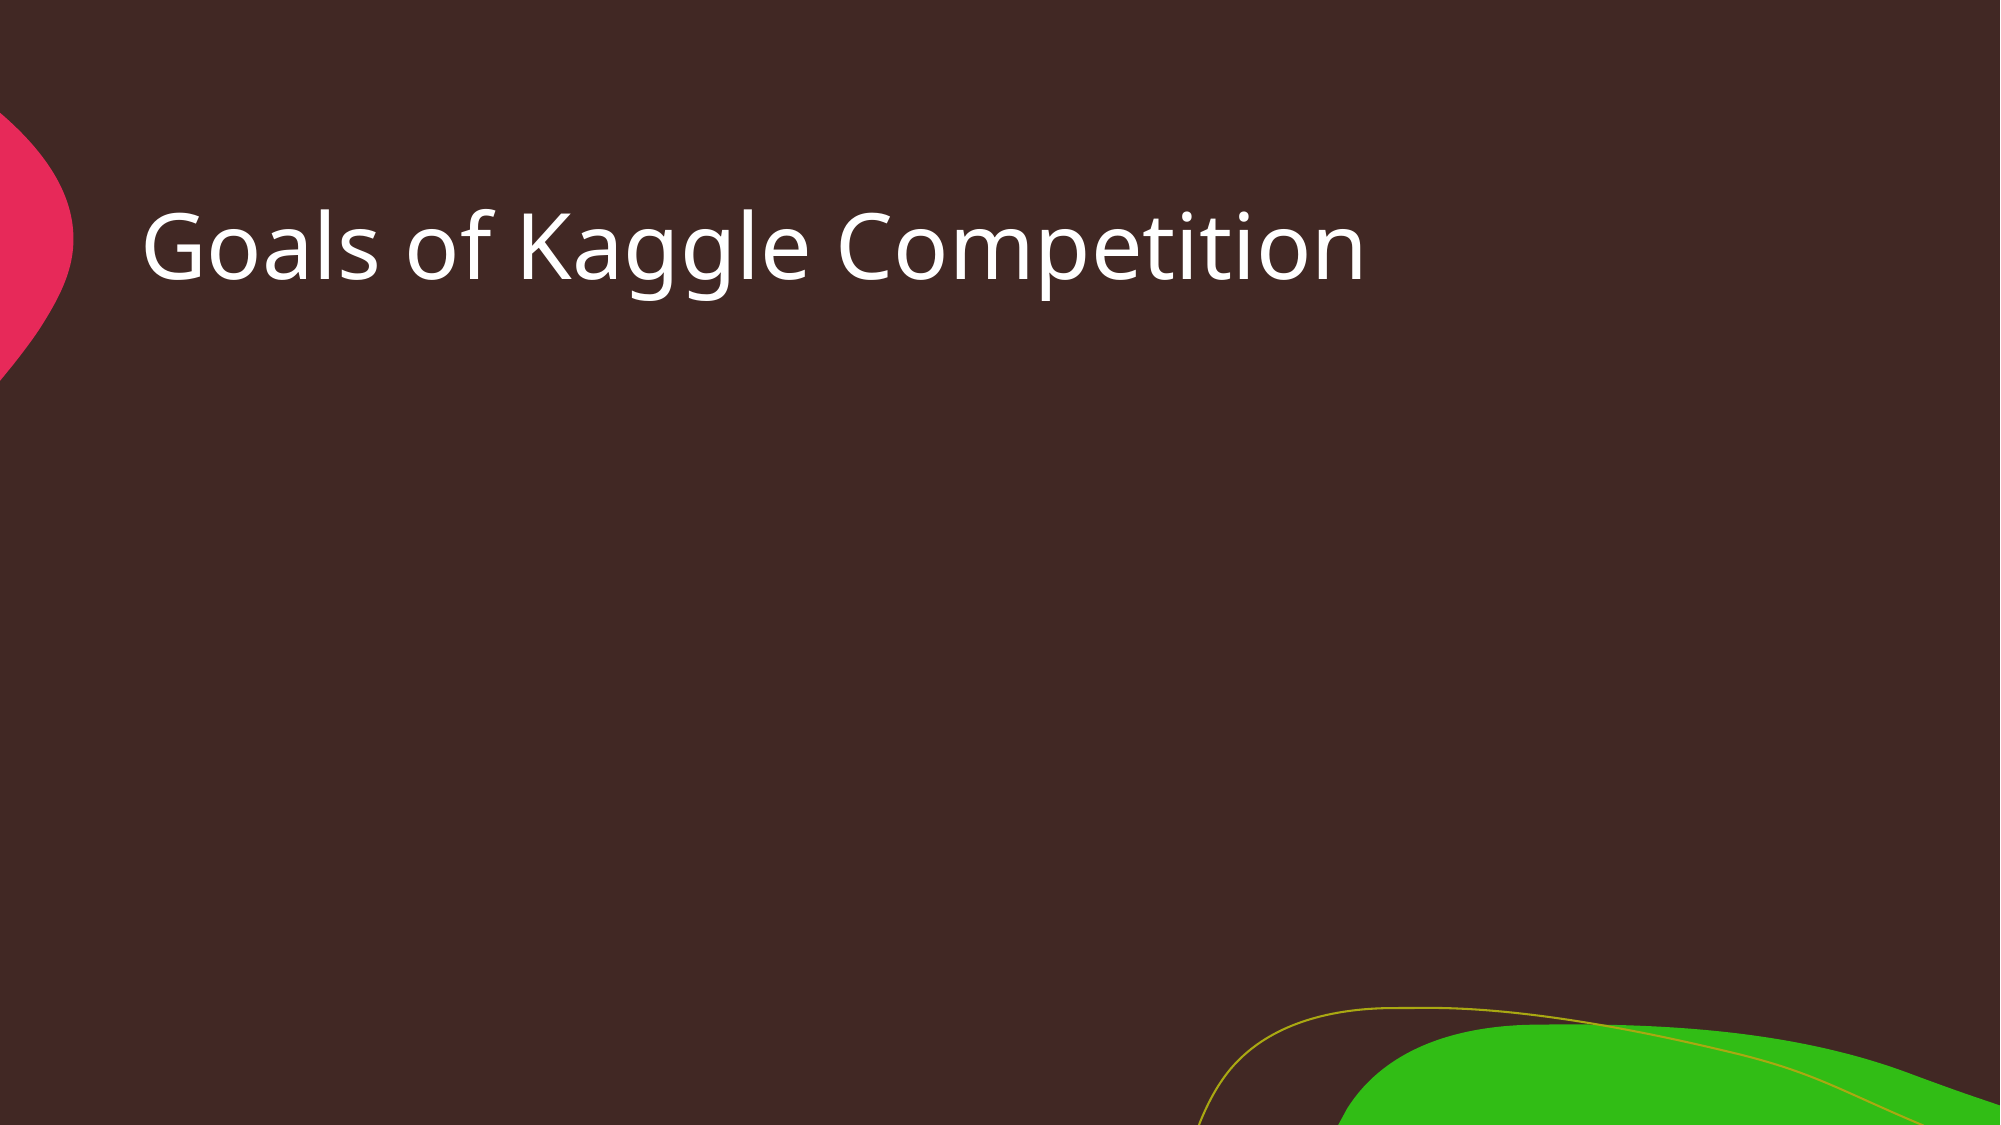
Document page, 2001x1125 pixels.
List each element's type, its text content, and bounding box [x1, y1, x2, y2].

title Goals of Kaggle Competition [125, 125, 1875, 375]
